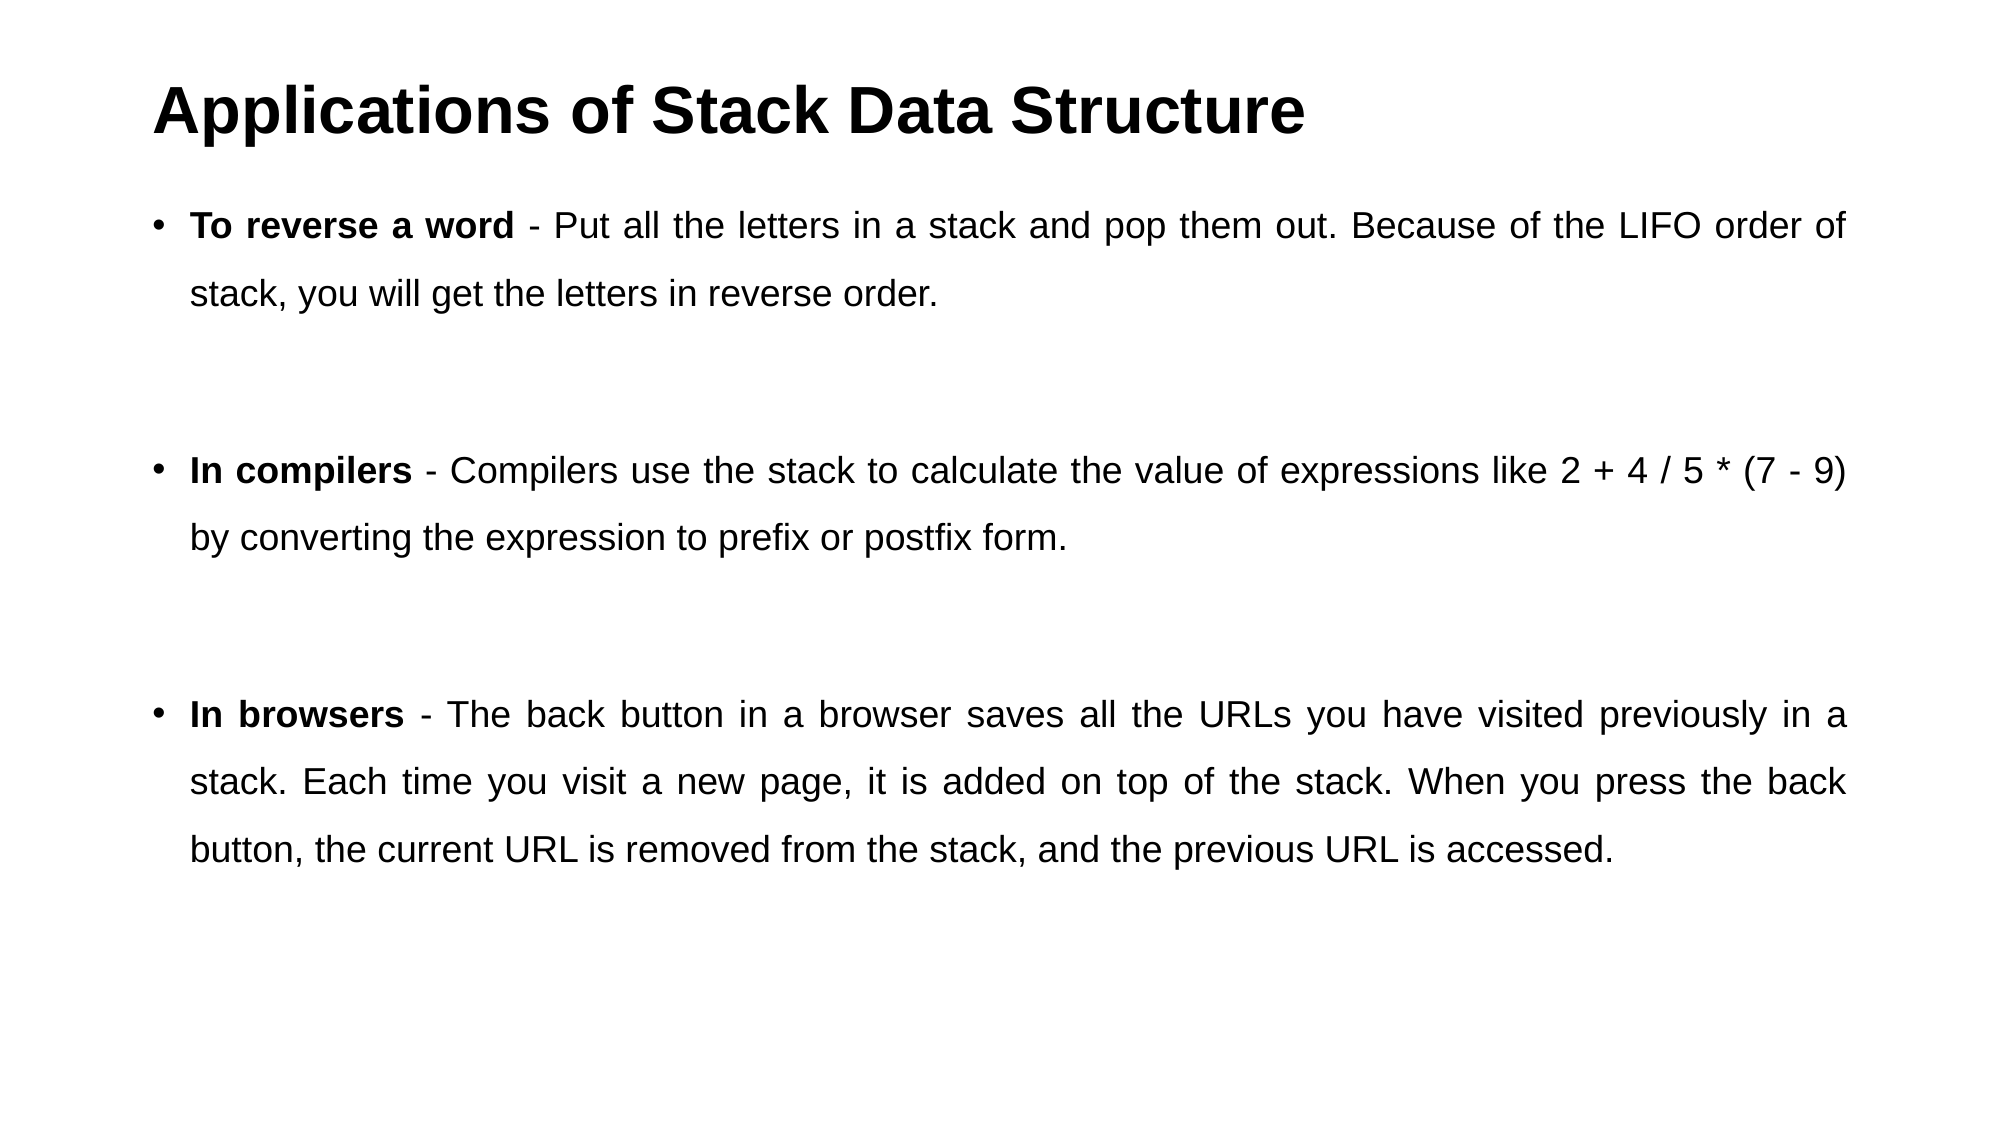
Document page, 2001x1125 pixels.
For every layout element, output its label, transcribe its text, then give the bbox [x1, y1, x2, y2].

list To reverse a word - Put all the letters in a stack and pop them out. Because of the LIFO order of stack, you will get the letters in reverse order. In compilers - Compilers use the stack to calculate the value of expressions like 2 + 4 / 5 * (7 - 9) by converting the expression to prefix or postfix form. In browsers - The back button in a browser saves all the URLs you have visited previously in a stack. Each time you visit a new page, it is added on top of the stack. When you press the back button, the current URL is removed from the stack, and the previous URL is accessed. [137, 171, 1863, 1073]
title Applications of Stack Data Structure [137, 51, 1863, 171]
